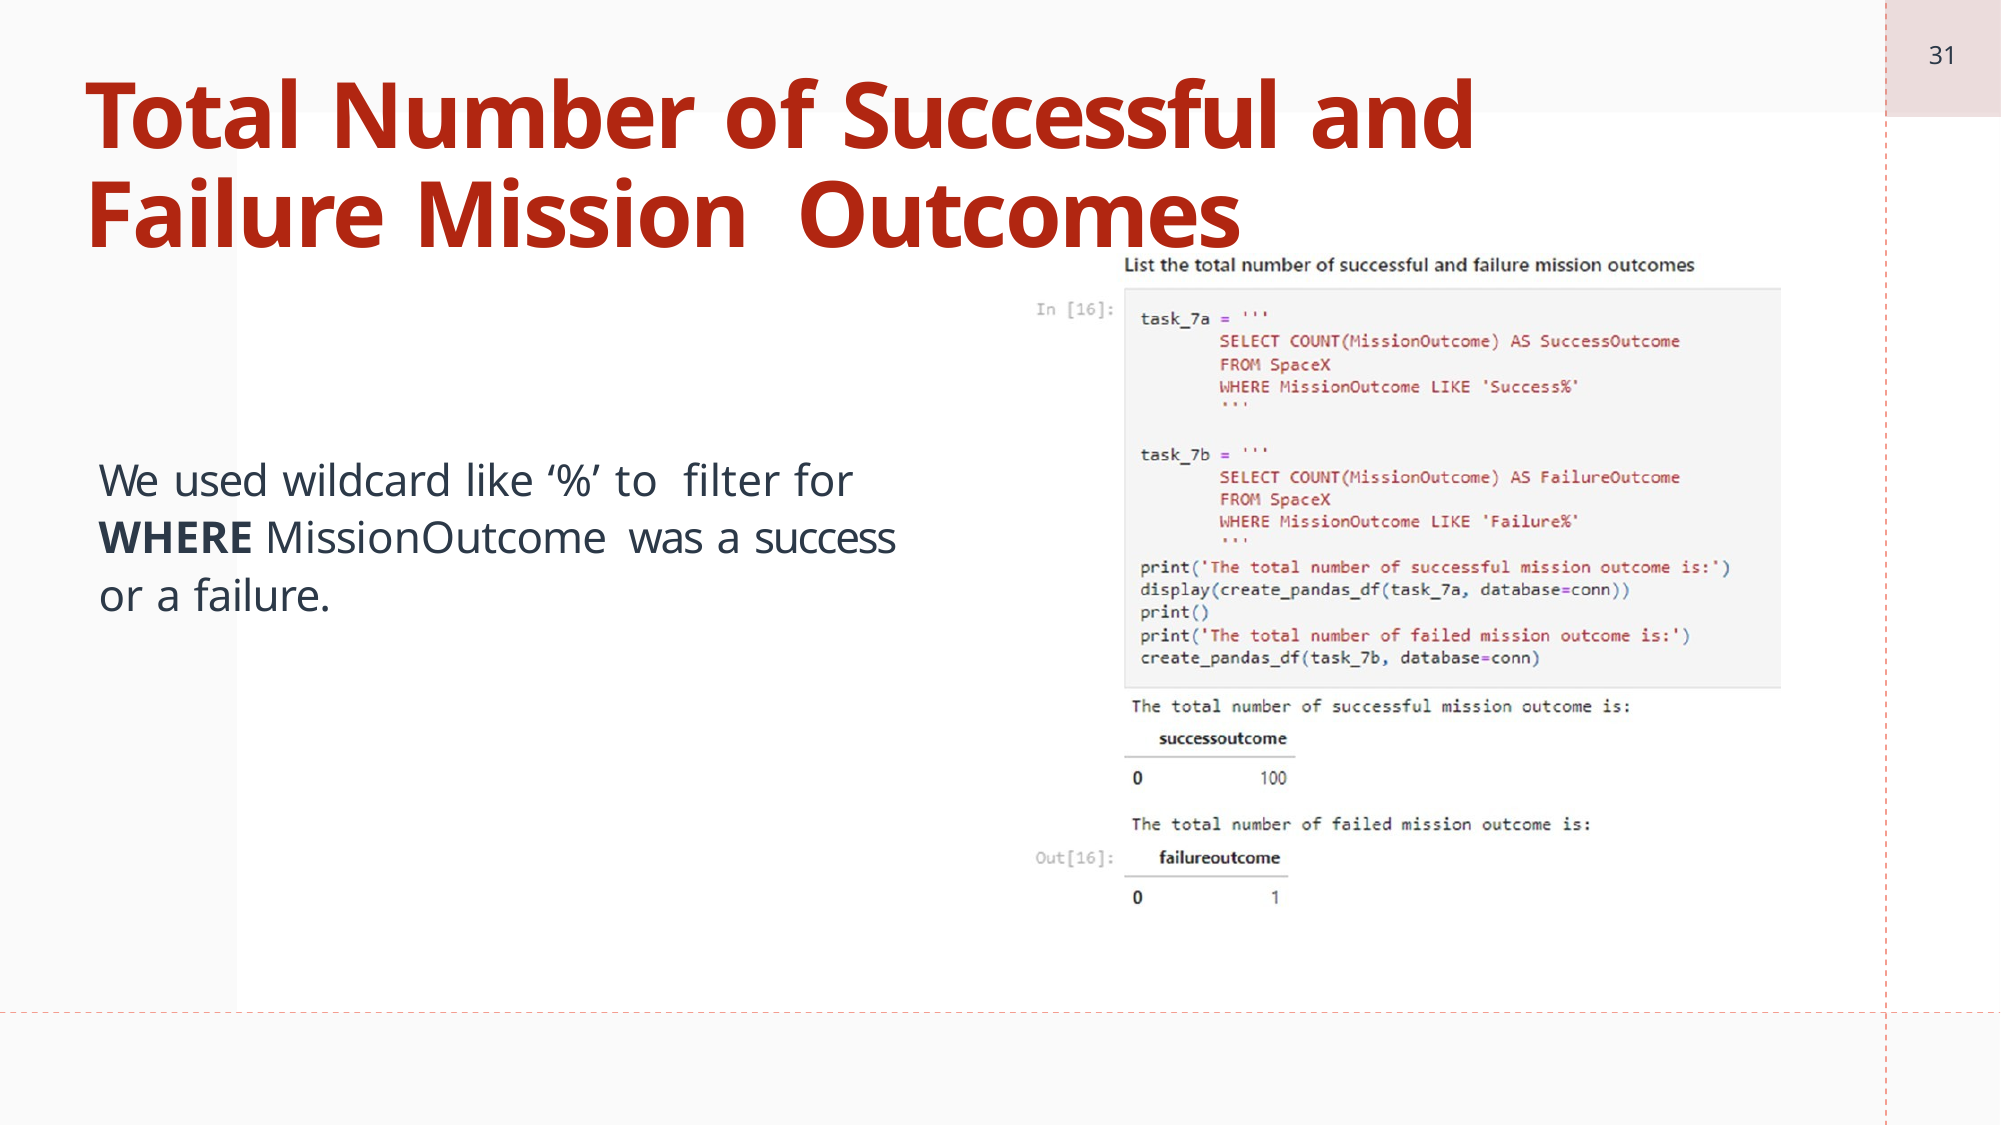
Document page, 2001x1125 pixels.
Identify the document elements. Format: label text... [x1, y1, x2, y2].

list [1030, 253, 1781, 928]
list We used wildcard like ‘%’ to filter for WHERE MissionOutcome was a success or a failure. [83, 439, 930, 629]
title Total Number of Successful and Failure Mission Outcomes [69, 59, 1818, 278]
slide_number 31 [1886, 0, 2000, 113]
